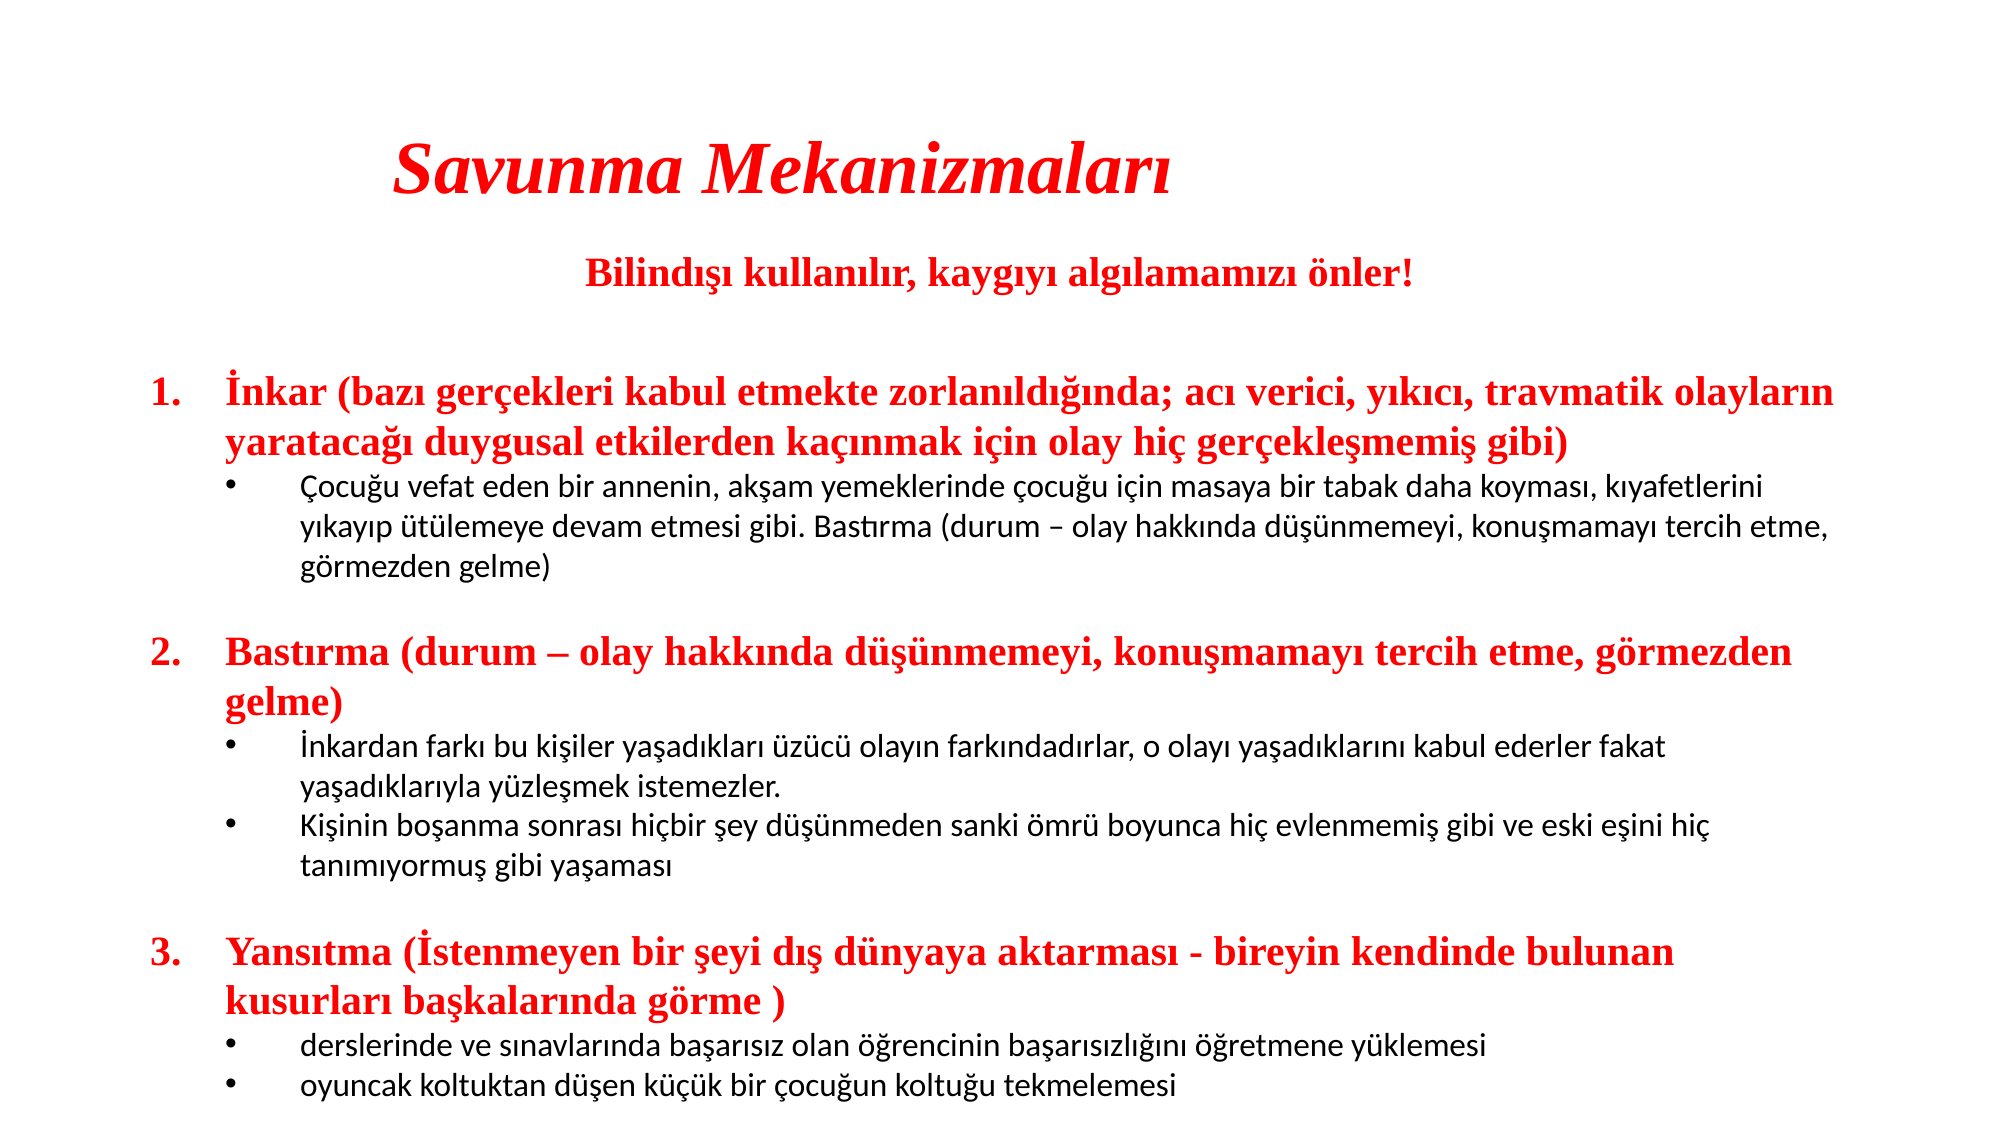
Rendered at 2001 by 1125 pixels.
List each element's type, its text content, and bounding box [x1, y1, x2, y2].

title Savunma Mekanizmaları [392, 119, 1608, 214]
list Bilindışı kullanılır, kaygıyı algılamamızı önler! İnkar (bazı gerçekleri kabul etmekte zorlanıldığında; acı verici, yıkıcı, travmatik olayların yaratacağı duygusal etkilerden kaçınmak için olay hiç gerçekleşmemiş gibi) Çocuğu vefat eden bir annenin, akşam yemeklerinde çocuğu için masaya bir tabak daha koyması, kıyafetlerini yıkayıp ütülemeye devam etmesi gibi. Bastırma (durum – olay hakkında düşünmemeyi, konuşmamayı tercih etme, görmezden gelme) Bastırma (durum – olay hakkında düşünmemeyi, konuşmamayı tercih etme, görmezden gelme) İnkardan farkı bu kişiler yaşadıkları üzücü olayın farkındadırlar, o olayı yaşadıklarını kabul ederler fakat yaşadıklarıyla yüzleşmek istemezler. Kişinin boşanma sonrası hiçbir şey düşünmeden sanki ömrü boyunca hiç evlenmemiş gibi ve eski eşini hiç tanımıyormuş gibi yaşaması Yansıtma (İstenmeyen bir şeyi dış dünyaya aktarması - bireyin kendinde bulunan kusurları başkalarında görme ) derslerinde ve sınavlarında başarısız olan öğrencinin başarısızlığını öğretmene yüklemesi oyuncak koltuktan düşen küçük bir çocuğun koltuğu tekmelemesi [150, 244, 1850, 1033]
